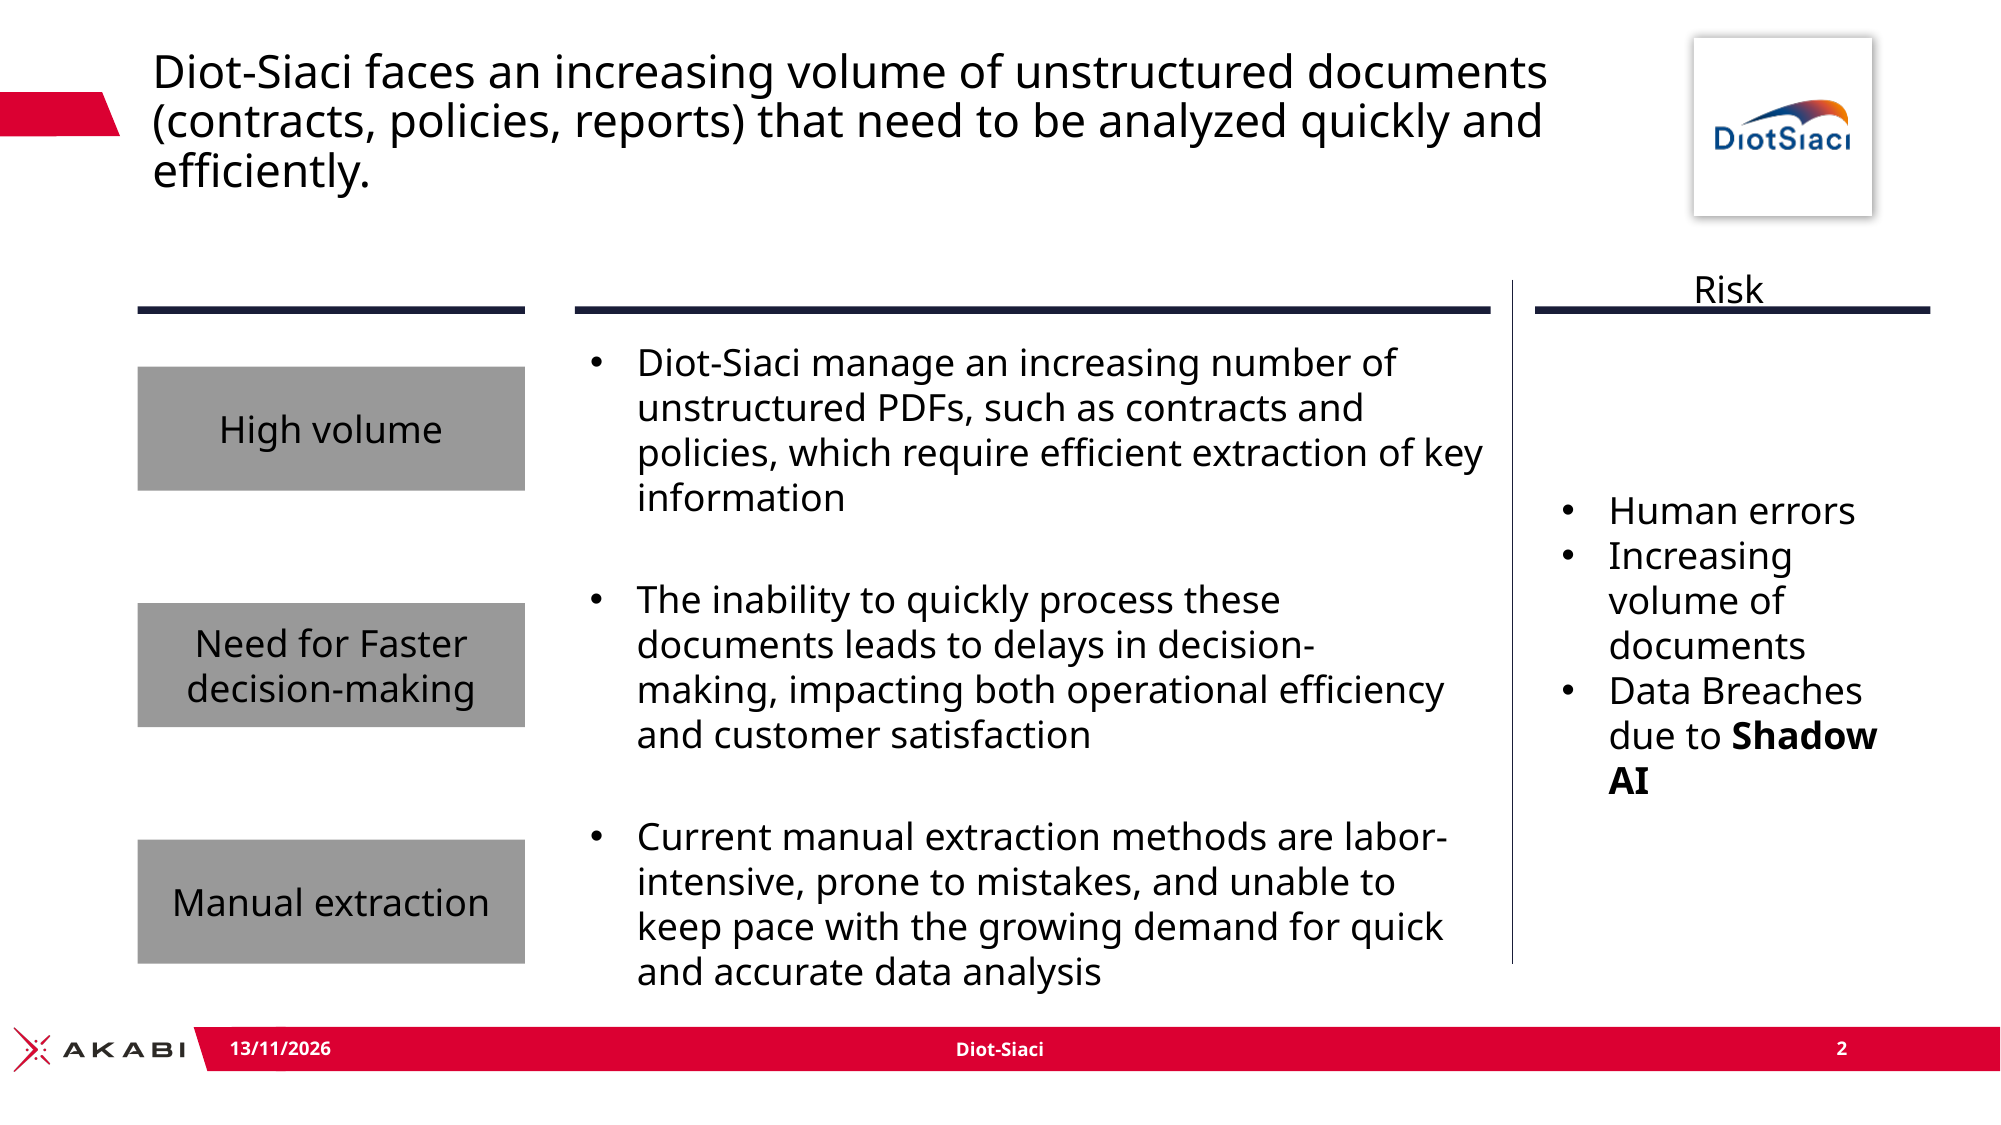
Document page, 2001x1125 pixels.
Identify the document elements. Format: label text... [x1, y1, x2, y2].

text_box Need for Faster decision-making [137, 603, 525, 728]
picture [0, 999, 246, 1102]
text_box The inability to quickly process these documents leads to delays in decision-making, impacting both operational efficiency and customer satisfaction [574, 595, 1463, 737]
text_box Human errors Increasing volume of documents Data Breaches due to Shadow AI [1546, 369, 1943, 964]
text_box [137, 305, 526, 315]
footer Diot-Siaci [625, 1018, 1375, 1079]
text_box Manual extraction [137, 839, 525, 964]
text_box [1534, 305, 1931, 315]
text_box Current manual extraction methods are labor-intensive, prone to mistakes, and unable to keep pace with the growing demand for quick and accurate data analysis [574, 840, 1475, 965]
text_box [574, 305, 1492, 315]
slide_number 2 [1744, 1018, 1863, 1079]
text_box High volume [137, 366, 525, 491]
text_box Risk [1535, 270, 1923, 307]
title Diot-Siaci faces an increasing volume of unstructured documents (contracts, policies, reports) that need to be analyzed quickly and efficiently. [137, 81, 1677, 165]
picture [1715, 59, 1850, 194]
text_box Diot-Siaci manage an increasing number of unstructured PDFs, such as contracts and policies, which require efficient extraction of key information [575, 366, 1512, 491]
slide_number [214, 1018, 432, 1079]
